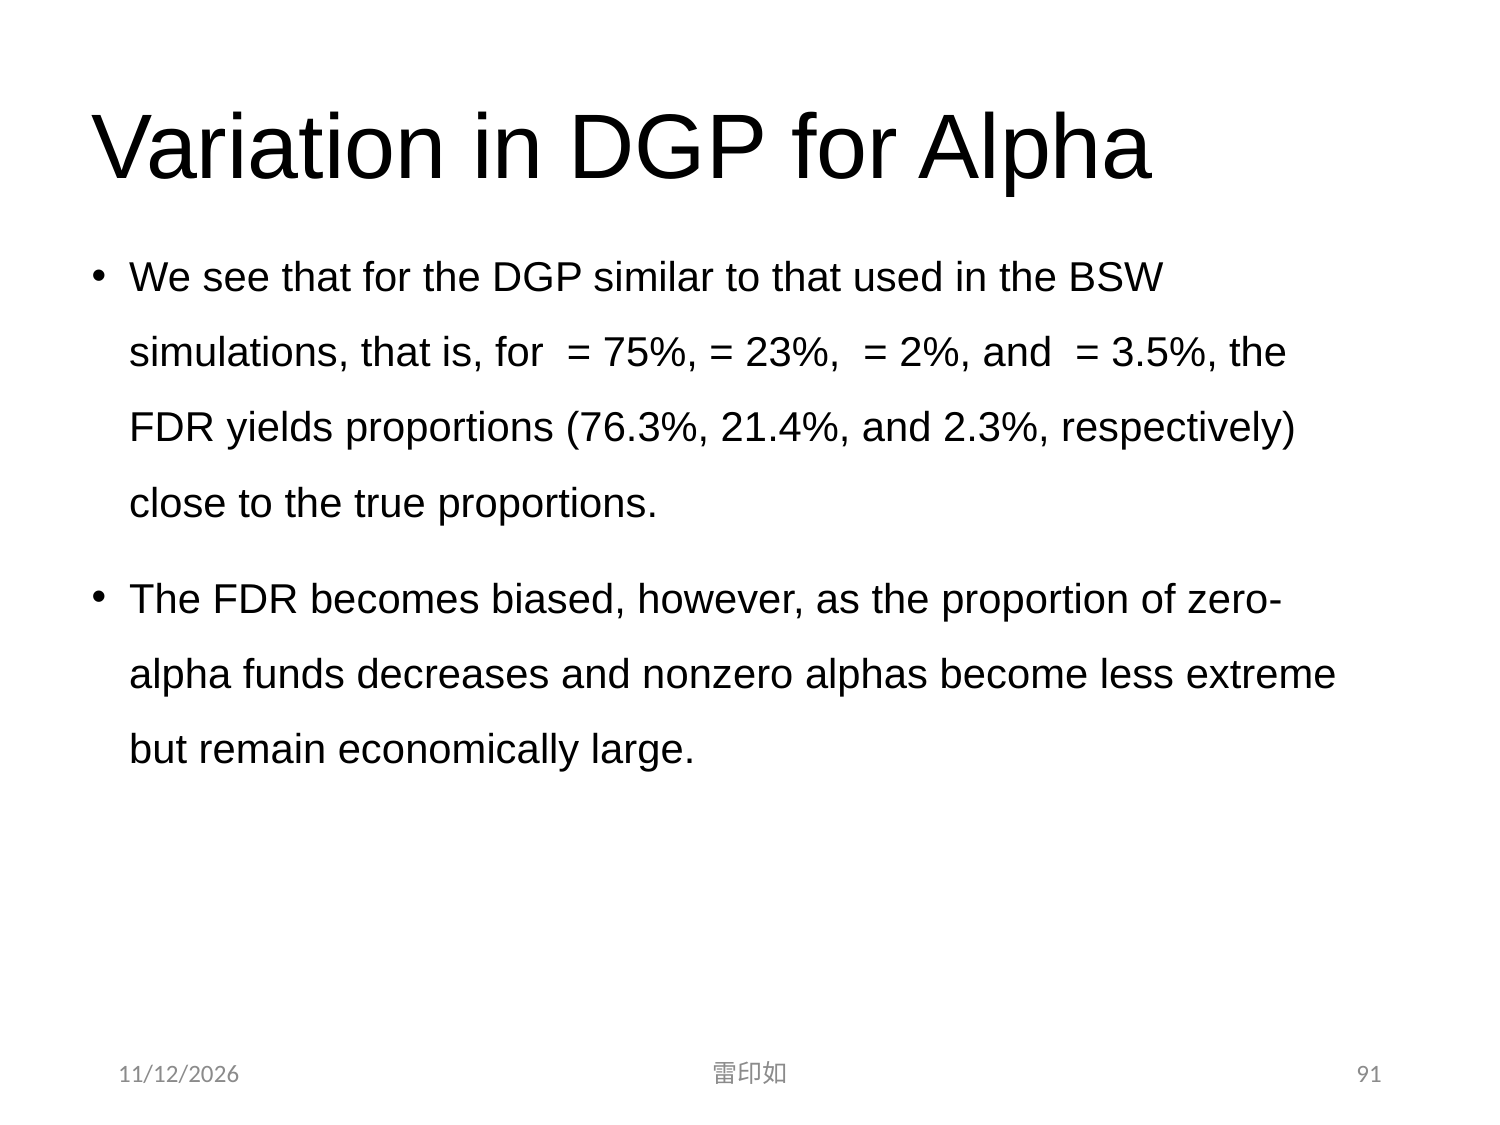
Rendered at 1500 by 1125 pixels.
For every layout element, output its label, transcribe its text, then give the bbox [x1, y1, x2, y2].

slide_number 91 [1059, 1042, 1397, 1103]
footer 雷印如 [496, 1042, 1004, 1103]
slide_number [103, 1042, 441, 1103]
title Variation in DGP for Alpha [76, 39, 1371, 258]
